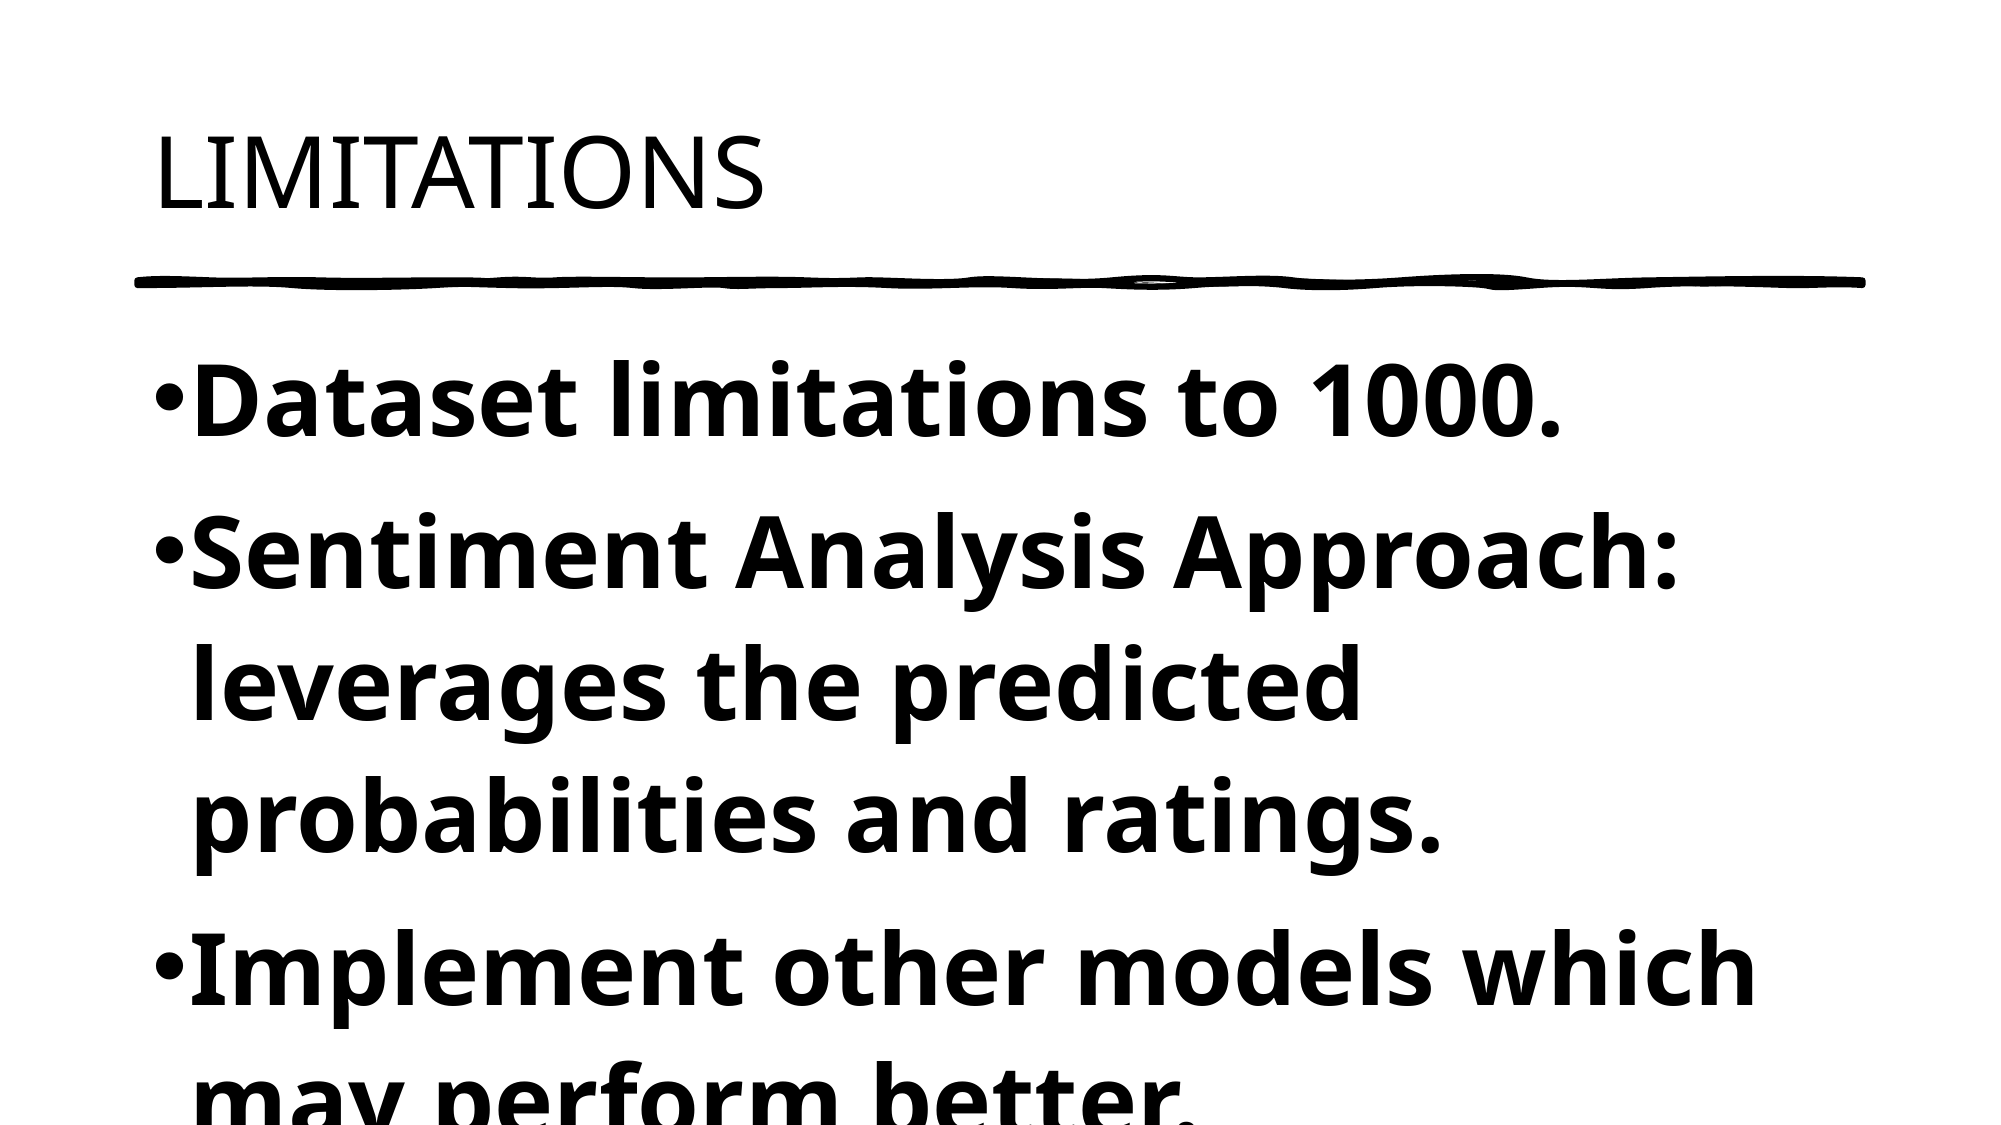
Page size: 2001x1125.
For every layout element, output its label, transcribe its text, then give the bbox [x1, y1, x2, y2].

list Dataset limitations to 1000. Sentiment Analysis Approach: leverages the predicted probabilities and ratings. Implement other models which may perform better. [137, 316, 1863, 1014]
title LIMITATIONS [137, 59, 1863, 278]
